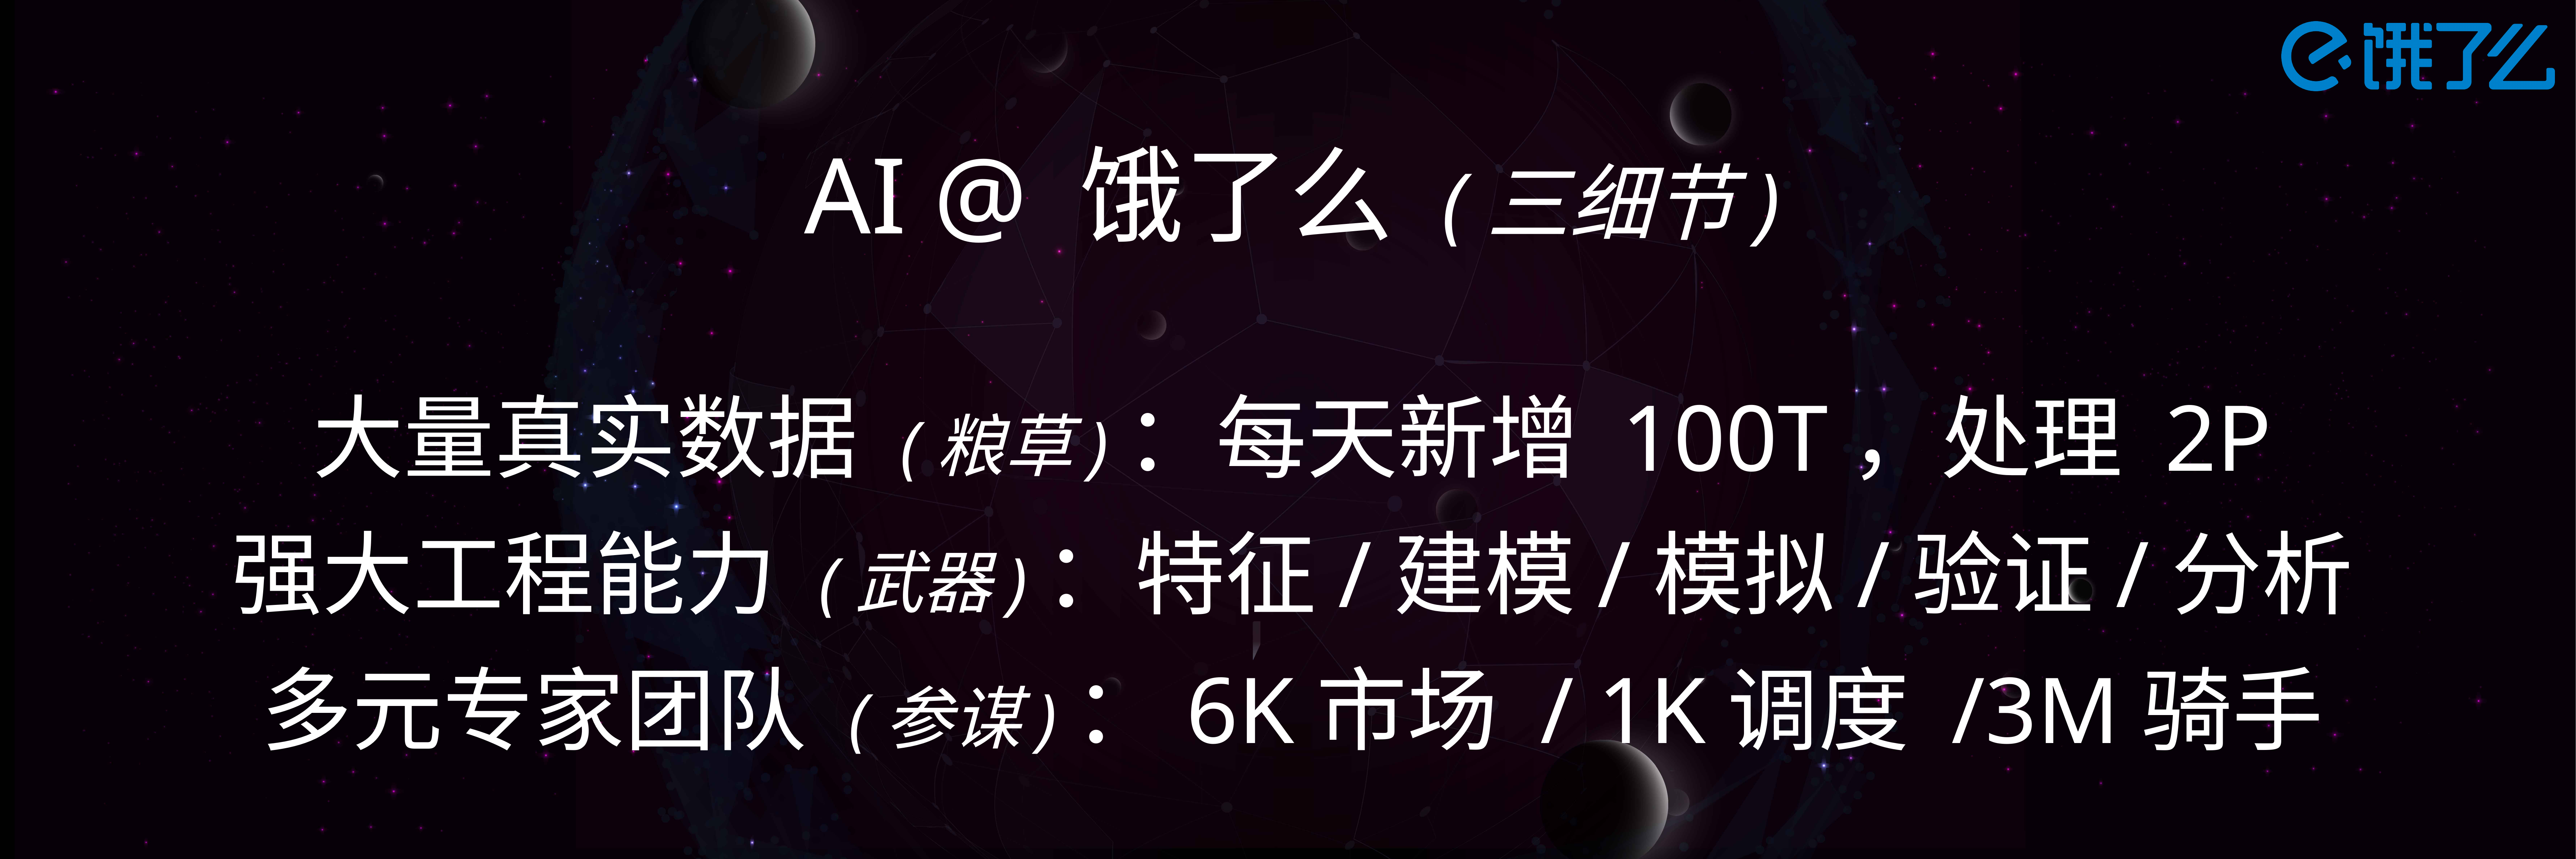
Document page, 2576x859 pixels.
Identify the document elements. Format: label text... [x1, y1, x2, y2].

picture [2281, 21, 2555, 91]
text_box AI @ 饿了么 (三细节) 大量真实数据 (粮草)：每天新增 100T，处理 2P 强大工程能力 (武器)：特征/建模/模拟/验证/分析 多元专家团队 (参谋)：6K市场 / 1K调度 /3M骑手 [222, 126, 2362, 764]
